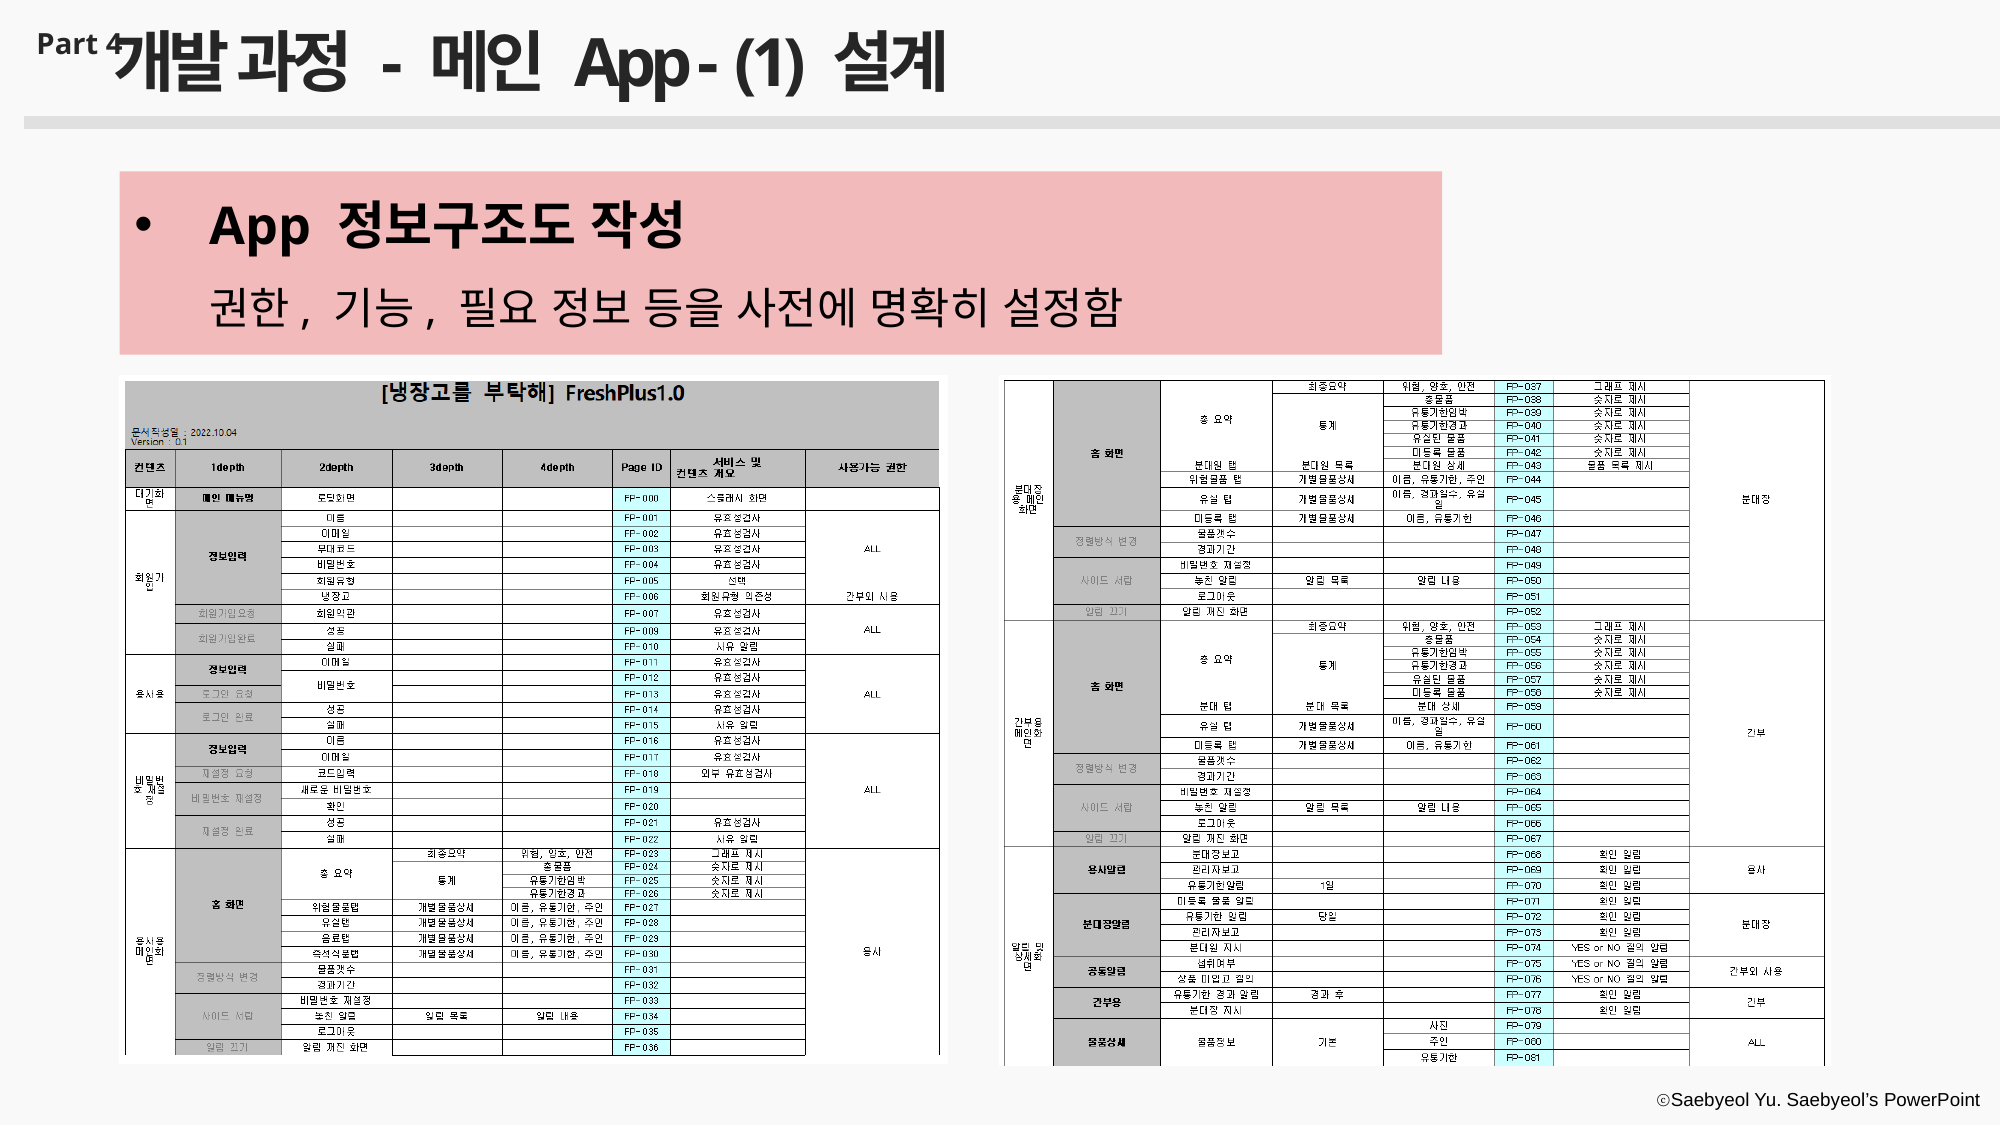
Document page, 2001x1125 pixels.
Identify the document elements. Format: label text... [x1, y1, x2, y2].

text_box 개발 과정 - 메인 App - (1) 설계 [98, 12, 965, 108]
picture [119, 375, 948, 1064]
text_box App 정보구조도 작성 권한, 기능, 필요 정보 등을 사전에 명확히 설정함 [119, 171, 1443, 355]
picture [999, 375, 1831, 1066]
text_box Part 4 [21, 18, 98, 68]
